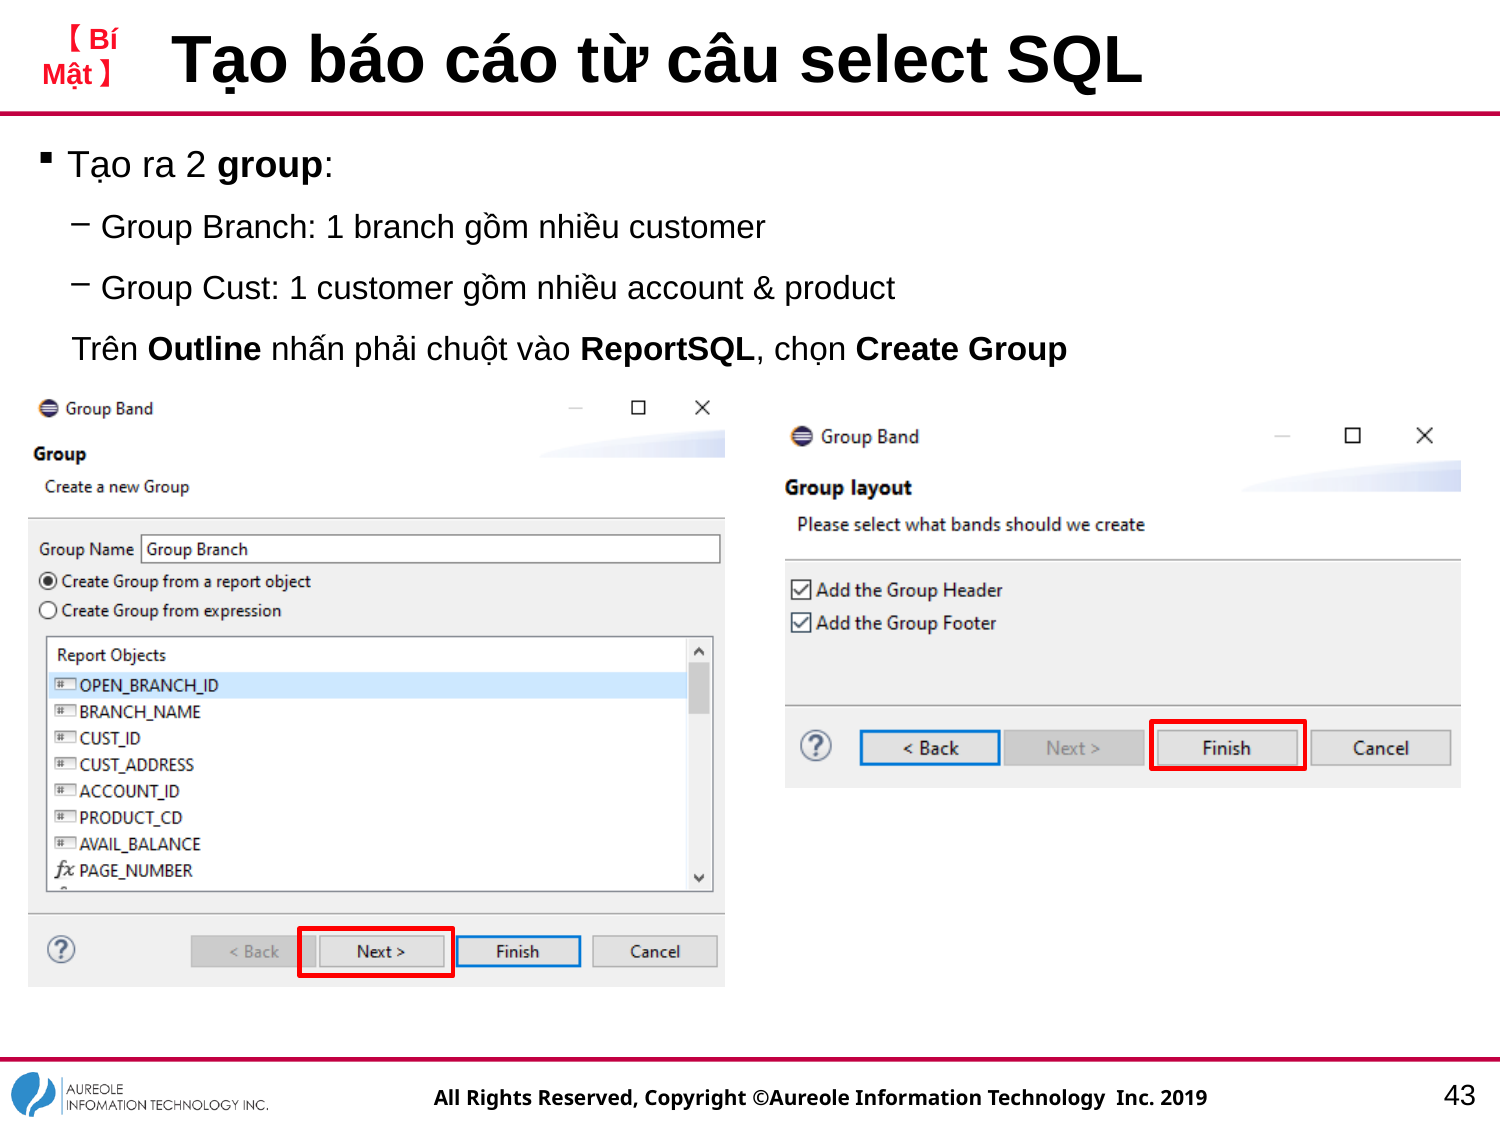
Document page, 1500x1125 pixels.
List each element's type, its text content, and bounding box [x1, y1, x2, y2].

slide_number 42 [1399, 1068, 1492, 1117]
picture [785, 420, 1461, 789]
title Tạo báo cáo từ câu select SQL [155, 9, 1486, 103]
picture [28, 390, 725, 987]
text_box Tạo ra 2 group: Group Branch: 1 branch gồm nhiều customer Group Cust: 1 customer gồm nhiều account & product Trên Outline nhấn phải chuột vào ReportSQL, chọn Create Group [22, 137, 1500, 1060]
picture [11, 1072, 268, 1117]
